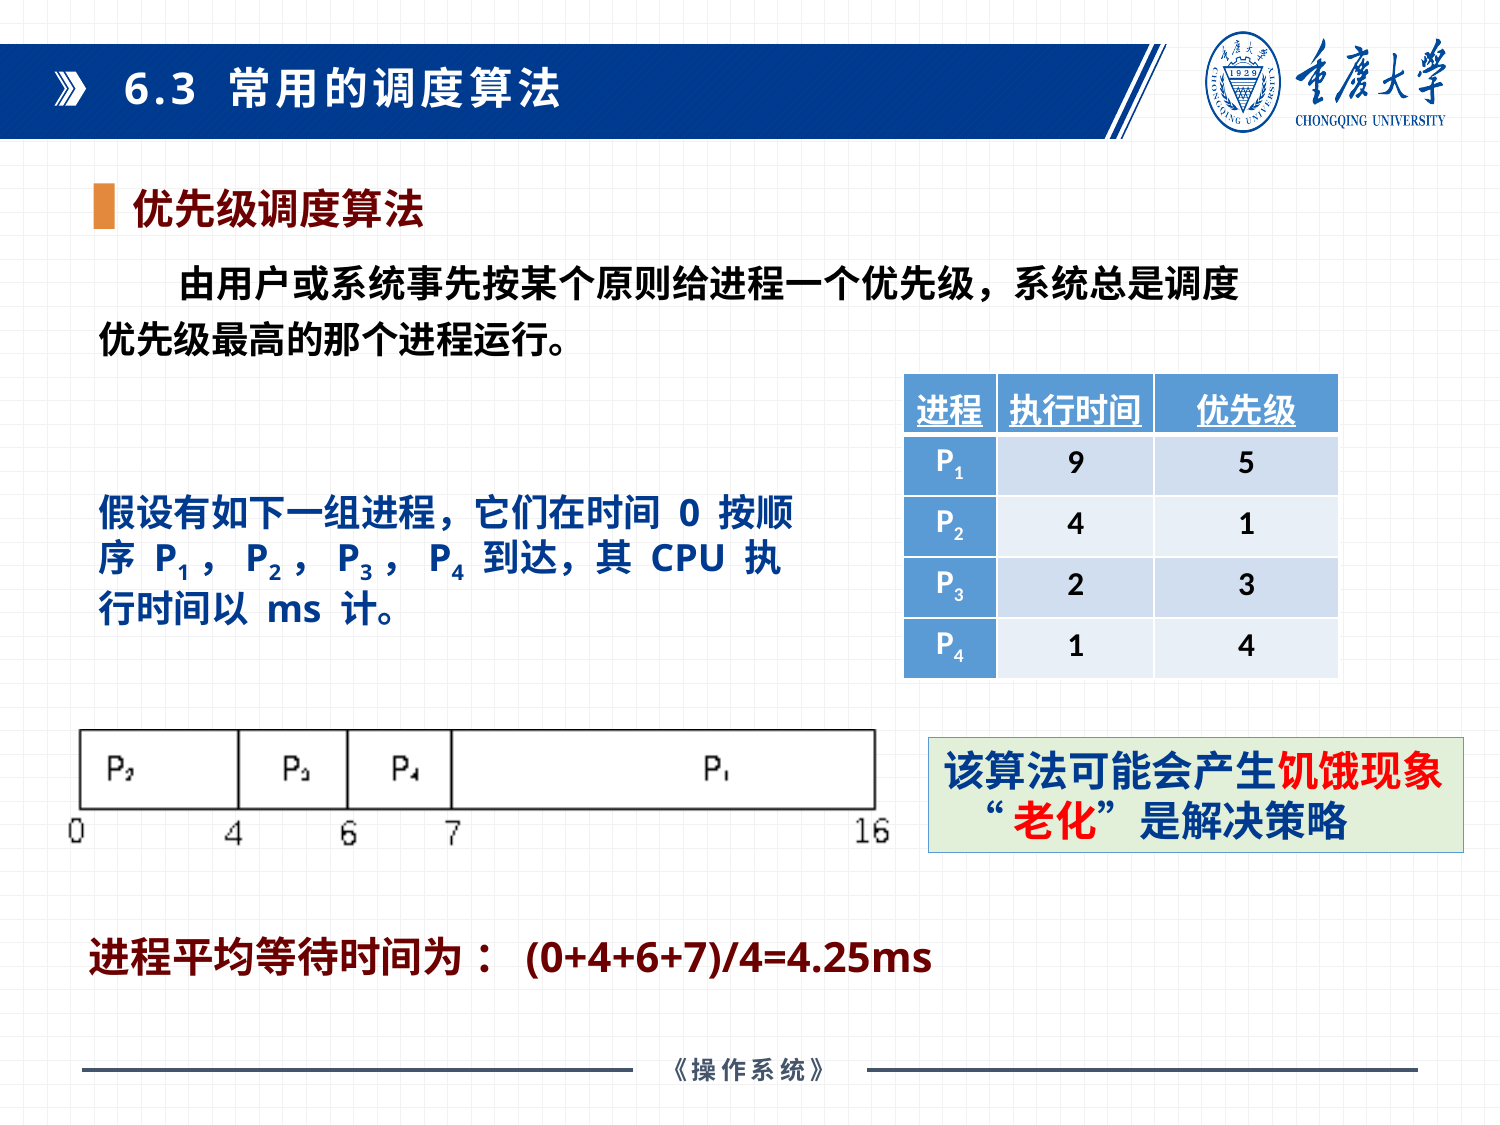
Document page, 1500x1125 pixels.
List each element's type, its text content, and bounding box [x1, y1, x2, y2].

text_box [93, 182, 116, 230]
table_cell 9 [998, 437, 1153, 495]
table_cell 1 [998, 619, 1153, 678]
text_box 假设有如下一组进程，它们在时间 0 按顺序 P1，P2，P3，P4 到达，其 CPU 执行时间以 ms 计。 [84, 481, 834, 638]
table_cell P3 [904, 558, 996, 617]
table_cell 1 [1155, 497, 1338, 556]
text_box 由用户或系统事先按某个原则给进程一个优先级，系统总是调度优先级最高的那个进程运行。 [84, 241, 1256, 369]
text_box 优先级调度算法 [74, 175, 500, 241]
table_cell 3 [1155, 558, 1338, 617]
table_cell 5 [1155, 437, 1338, 495]
table_cell 4 [998, 497, 1153, 556]
table_cell 4 [1155, 619, 1338, 678]
table_cell 2 [998, 558, 1153, 617]
text_box 该算法可能会产生饥饿现象 “老化”是解决策略 [929, 737, 1464, 853]
table_cell P1 [904, 437, 996, 495]
table_header 进程 [904, 374, 996, 432]
table_header 执行时间 [998, 374, 1153, 432]
table_header 优先级 [1155, 374, 1338, 432]
picture [1205, 31, 1446, 133]
table_cell P4 [904, 619, 996, 678]
text_box 6.3 常用的调度算法 [109, 59, 1045, 143]
text_box 进程平均等待时间为 ：(0+4+6+7)/4=4.25ms [73, 922, 948, 988]
picture [25, 729, 929, 876]
table_cell P2 [904, 497, 996, 556]
